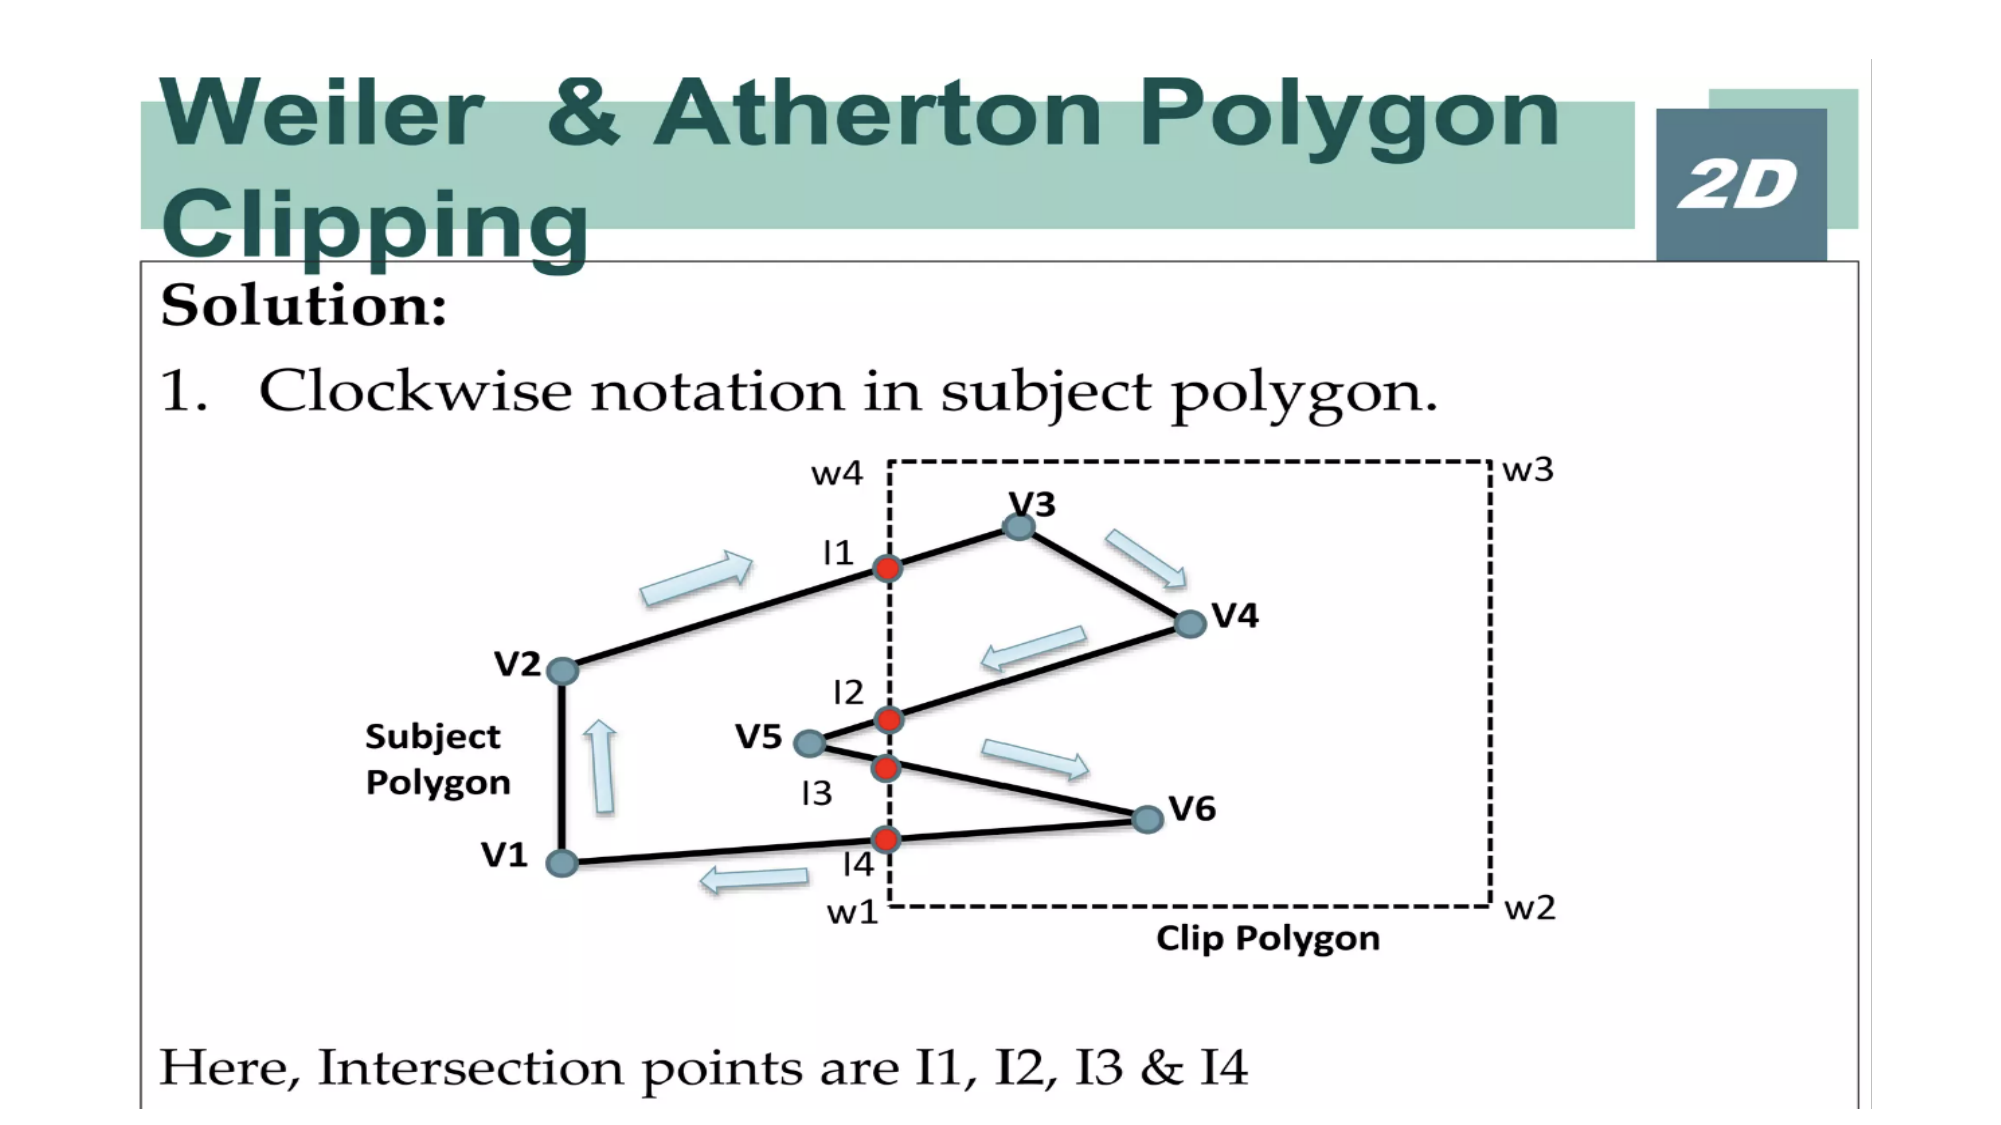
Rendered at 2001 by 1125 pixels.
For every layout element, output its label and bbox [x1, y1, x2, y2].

list [129, 59, 1873, 1109]
